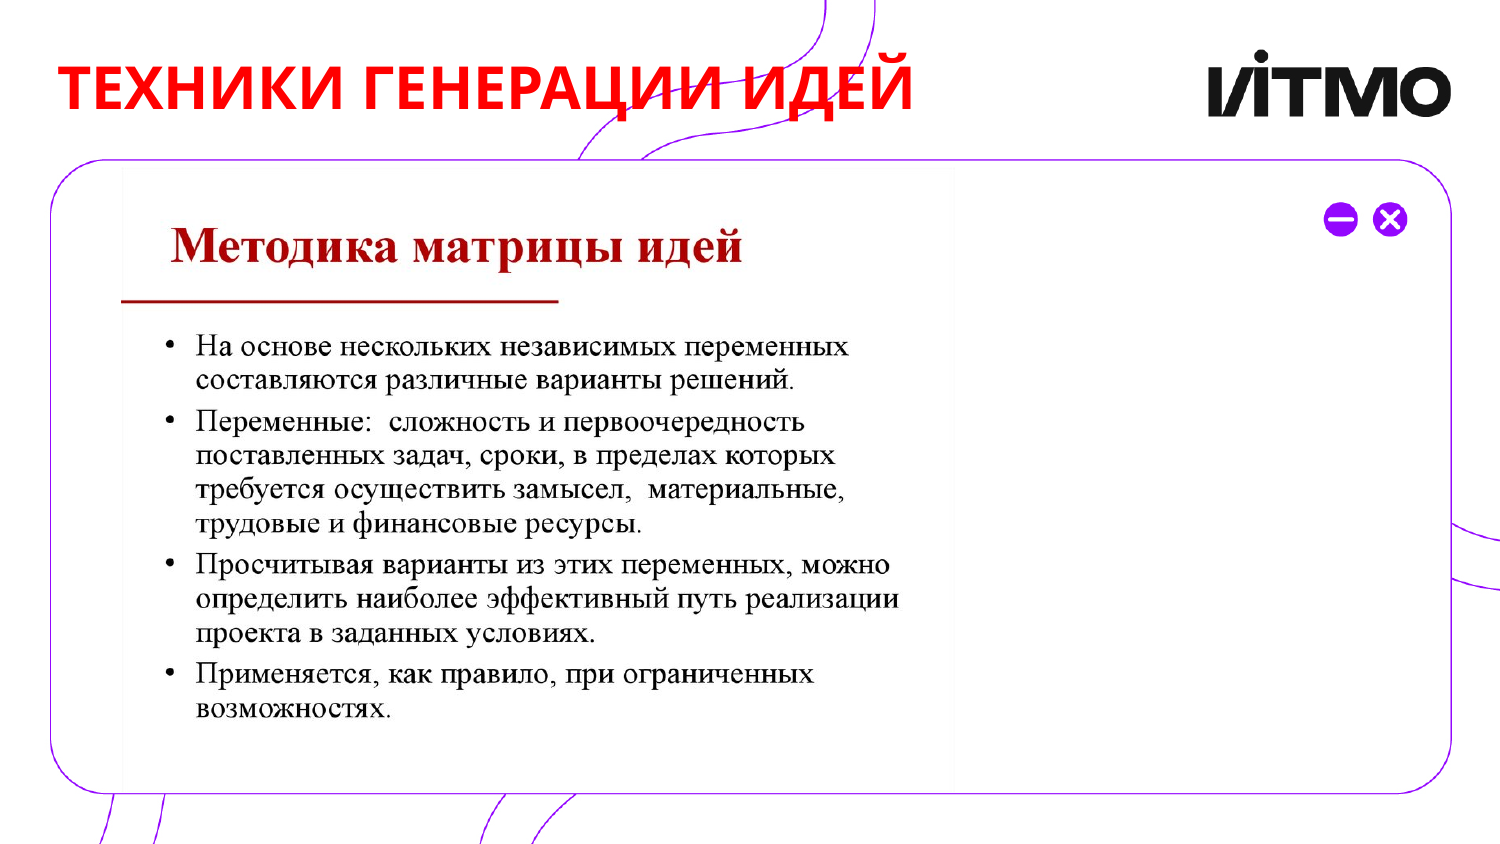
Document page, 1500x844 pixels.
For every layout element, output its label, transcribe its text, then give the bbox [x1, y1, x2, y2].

title ТЕХНИКИ ГЕНЕРАЦИИ ИДЕЙ [42, 42, 1162, 130]
picture [0, 0, 1500, 844]
